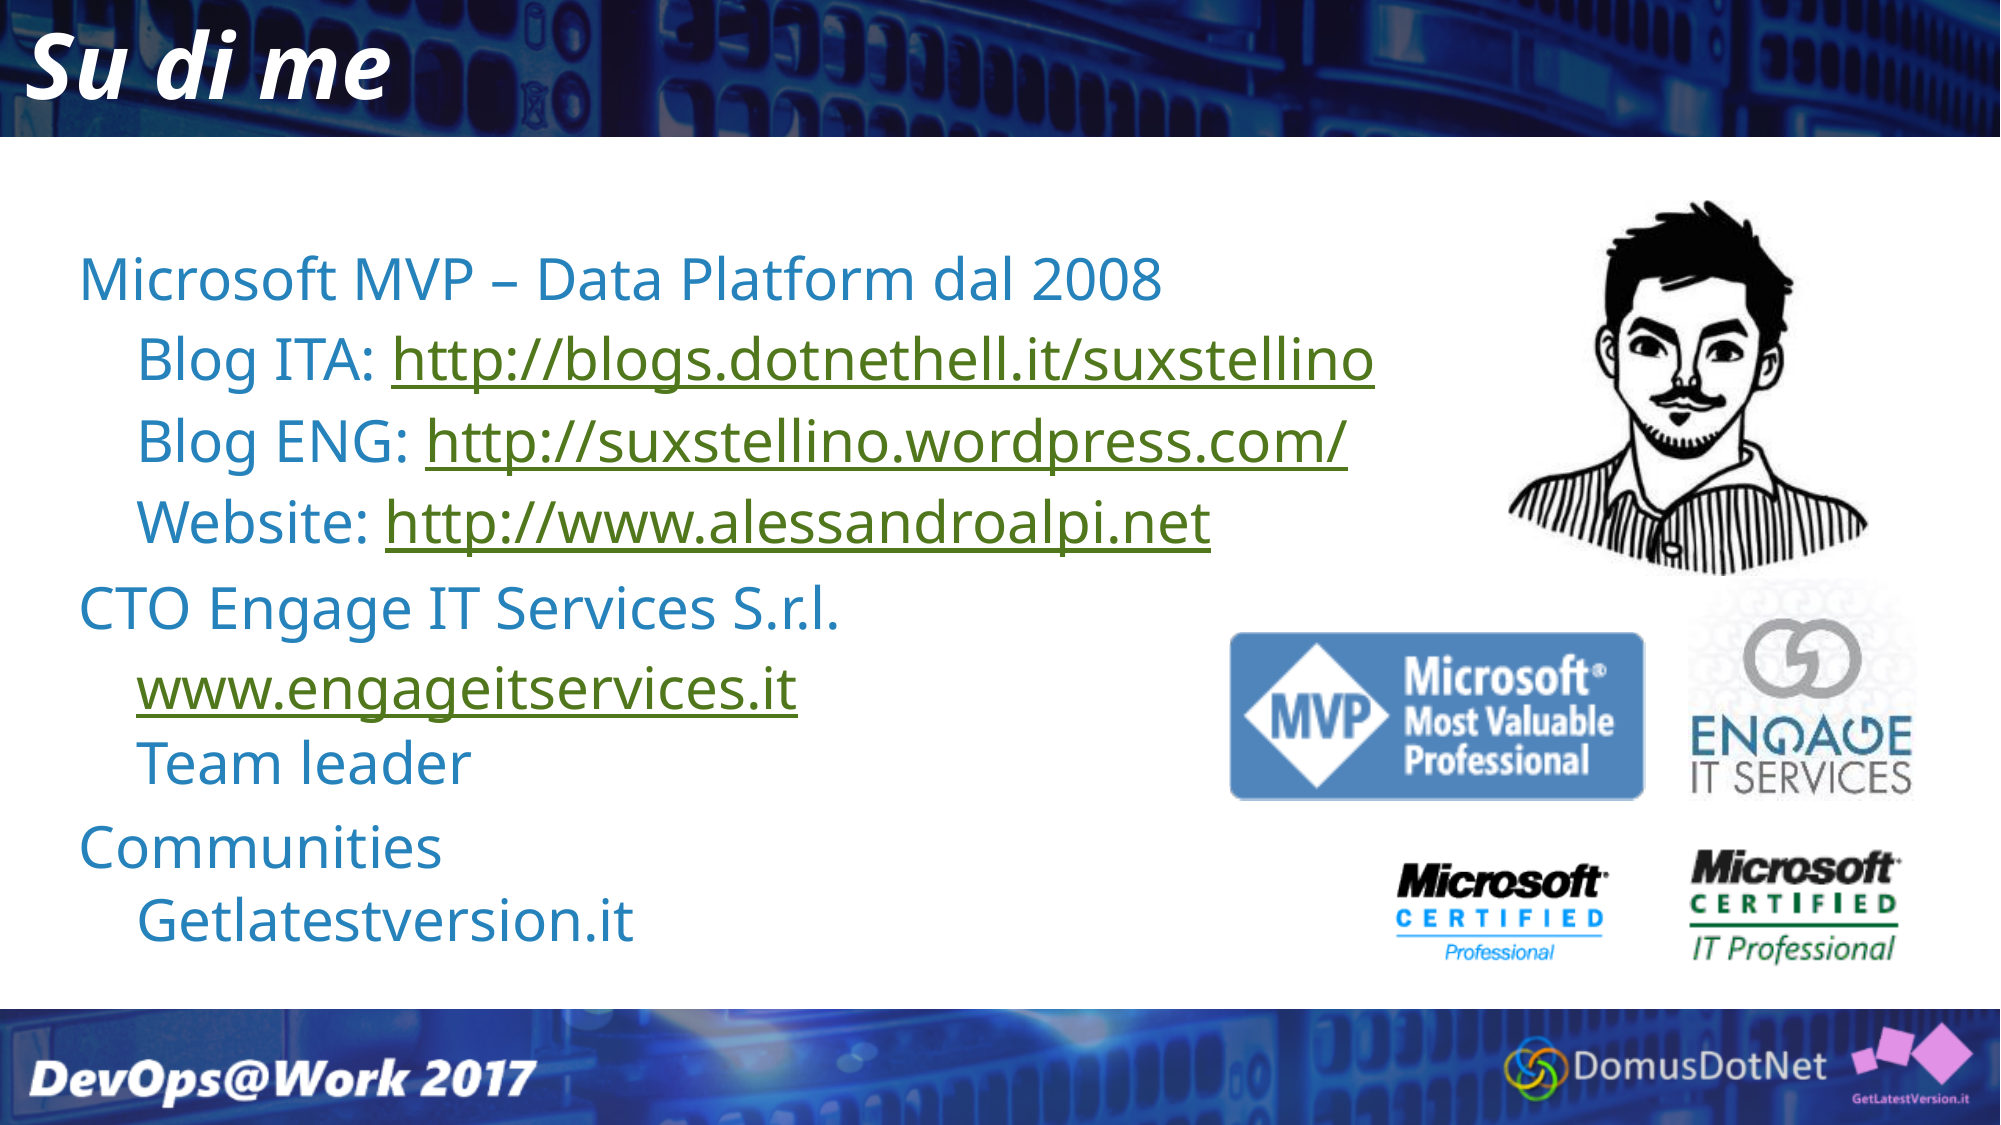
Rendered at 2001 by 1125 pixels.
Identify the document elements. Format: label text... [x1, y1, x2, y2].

picture [1688, 578, 1917, 801]
picture [0, 0, 2000, 137]
picture [1680, 830, 1911, 995]
picture [0, 1009, 2000, 1125]
text_box Microsoft MVP – Data Platform dal 2008 Blog ITA: http://blogs.dotnethell.it/suxstellino Blog ENG: http://suxstellino.wordpress.com/ Website: http://www.alessandroalpi.net CTO Engage IT Services S.r.l. www.engageitservices.it Team leader Communities Getlatestversion.it [64, 162, 1790, 941]
picture [1373, 851, 1634, 973]
picture [1508, 200, 1869, 576]
picture [1229, 632, 1646, 802]
title Su di me [10, 1, 1986, 139]
